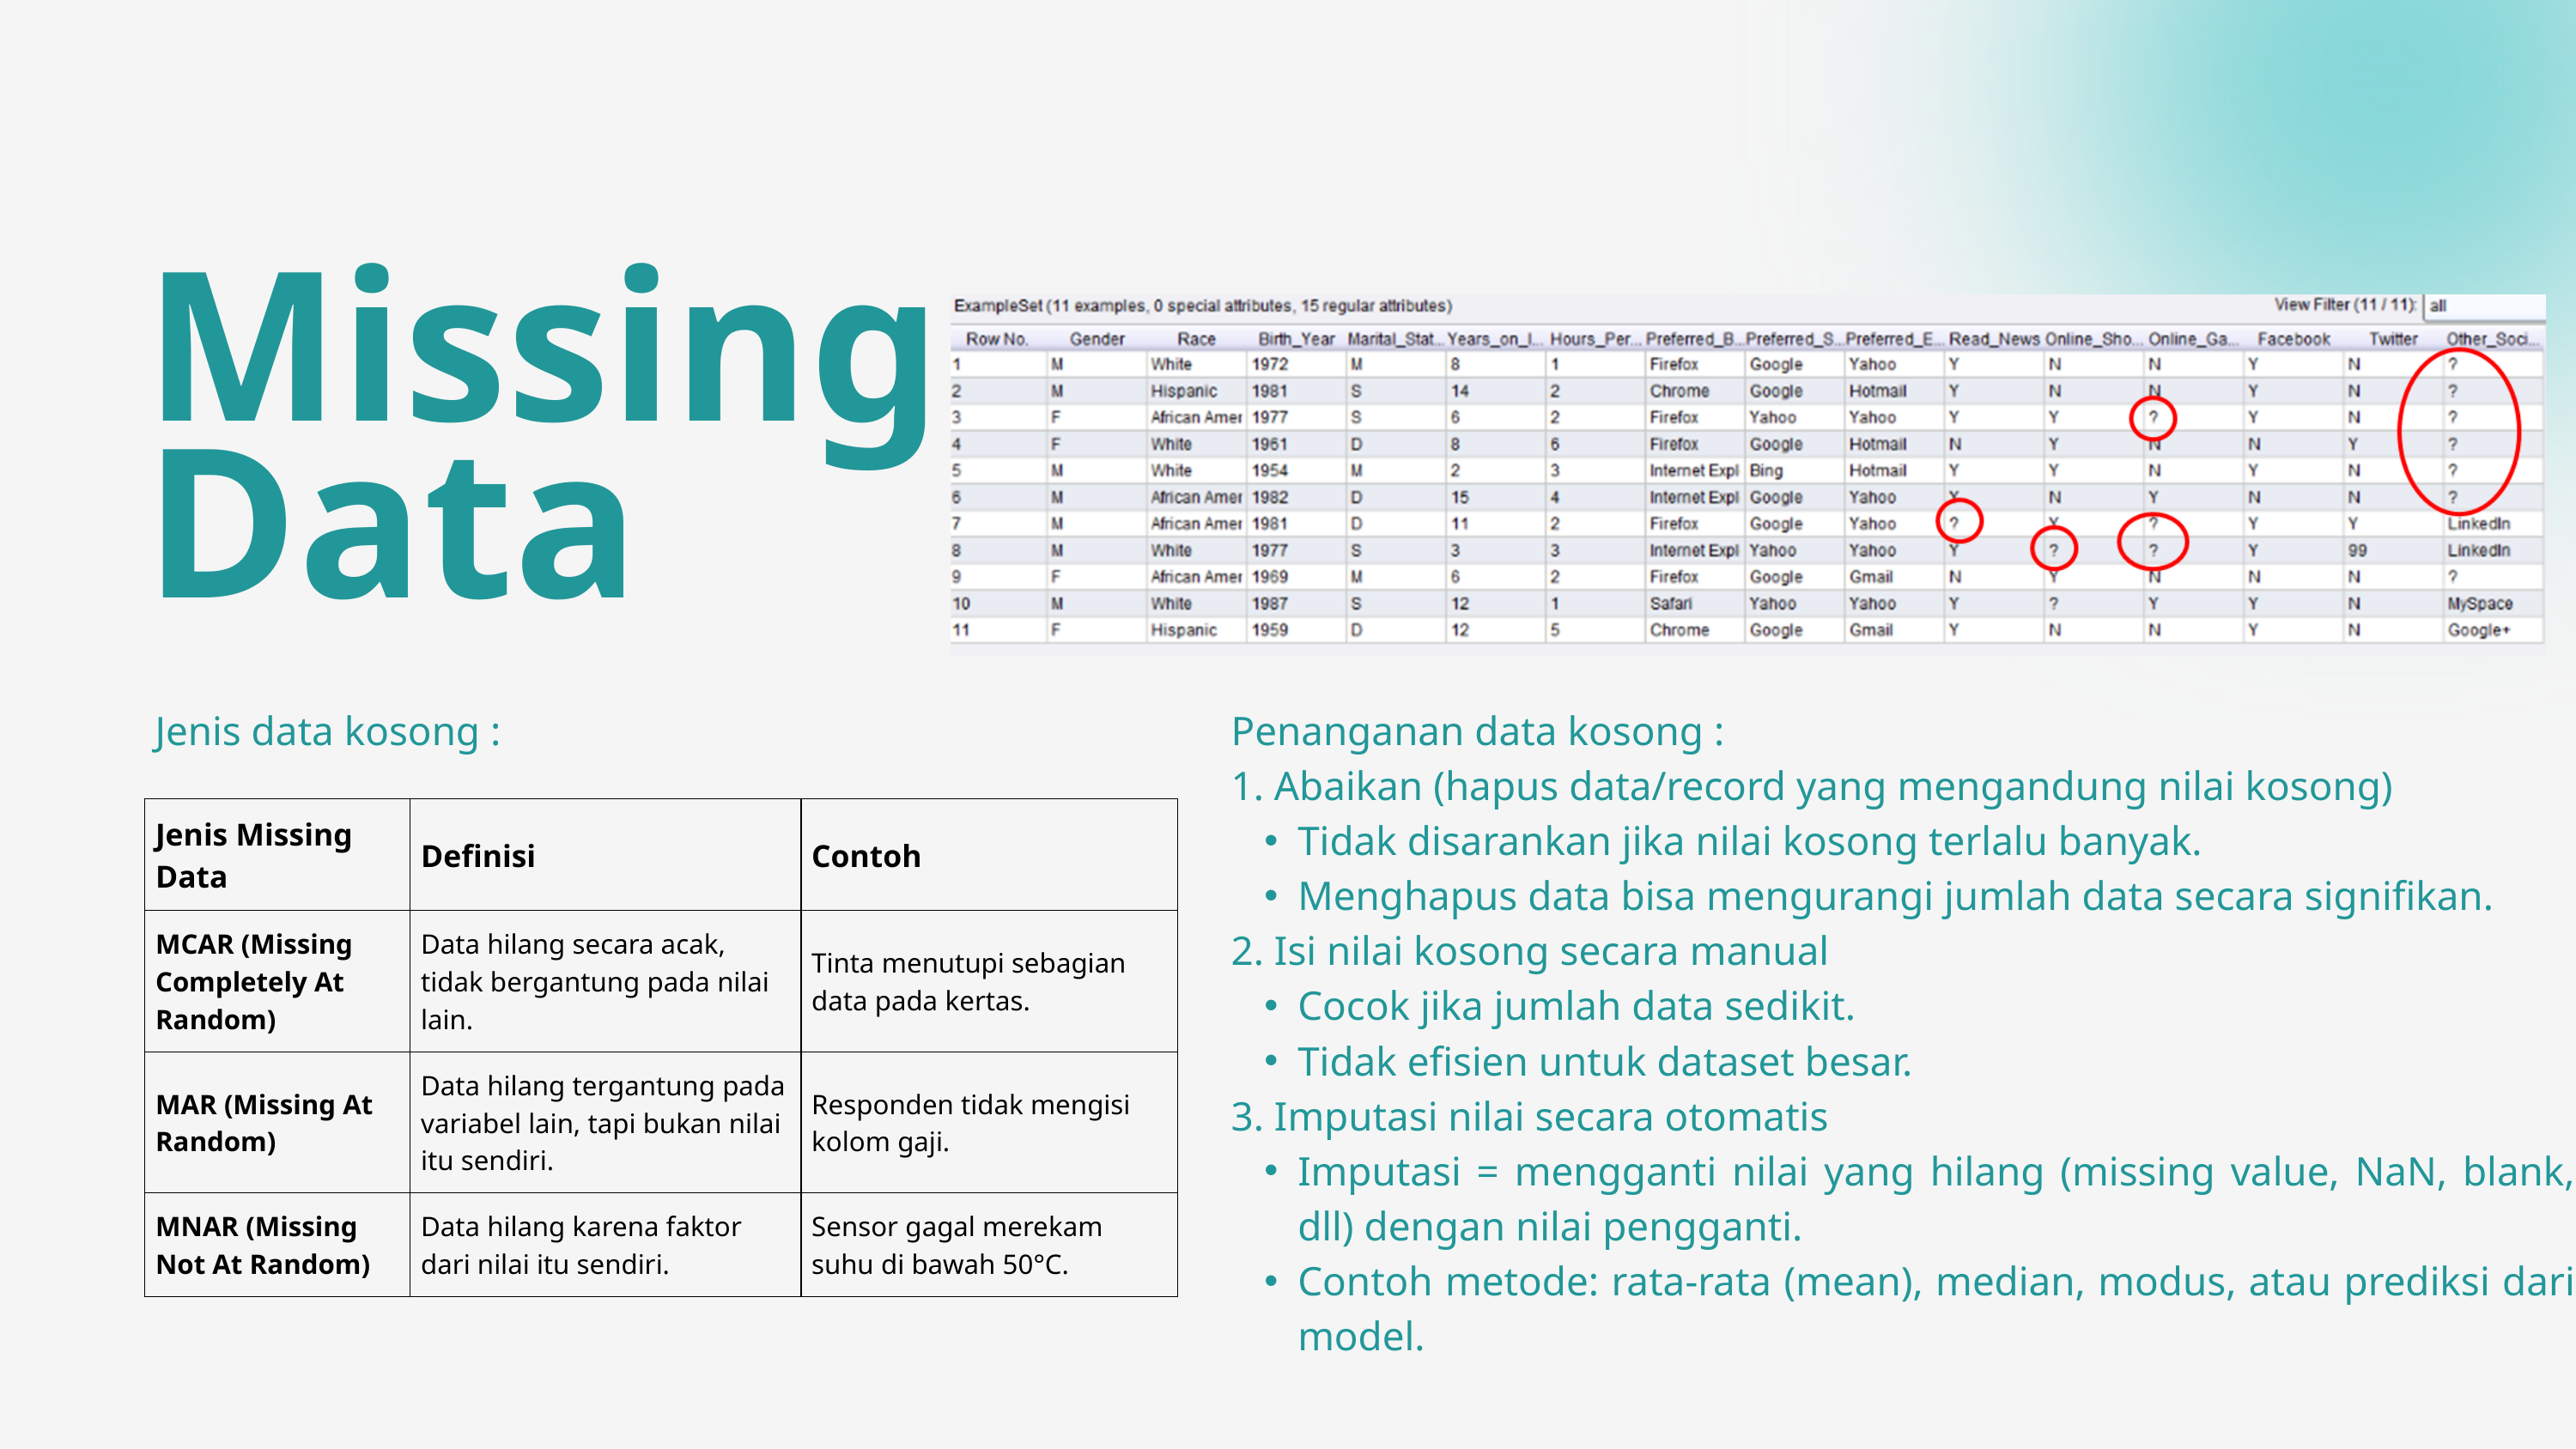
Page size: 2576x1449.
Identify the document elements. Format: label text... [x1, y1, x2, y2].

table_cell Data hilang karena faktor dari nilai itu sendiri. [410, 1193, 800, 1296]
table_cell Data hilang secara acak, tidak bergantung pada nilai lain. [410, 911, 800, 1052]
table_cell MCAR (Missing Completely At Random) [145, 911, 410, 1052]
table_header Contoh [802, 799, 1177, 910]
table_cell MAR (Missing At Random) [145, 1052, 410, 1192]
text_box Penanganan data kosong : 1. Abaikan (hapus data/record yang mengandung nilai kosong) Tidak disarankan jika nilai kosong terlalu banyak. Menghapus data bisa mengurangi jumlah data secara signifikan. 2. Isi nilai kosong secara manual Cocok jika jumlah data sedikit. Tidak efisien untuk dataset besar. 3. Imputasi nilai secara otomatis Imputasi = mengganti nilai yang hilang (missing value, NaN, blank, dll) dengan nilai pengganti. Contoh metode: rata-rata (mean), median, modus, atau prediksi dari model. [1230, 698, 2576, 1449]
table_cell Responden tidak mengisi kolom gaji. [802, 1052, 1177, 1192]
text_box Missing Data [144, 286, 1231, 640]
table_cell Tinta menutupi sebagian data pada kertas. [802, 911, 1177, 1052]
table_cell MNAR (Missing Not At Random) [145, 1193, 410, 1296]
table_cell Sensor gagal merekam suhu di bawah 50°C. [802, 1193, 1177, 1296]
table_cell Data hilang tergantung pada variabel lain, tapi bukan nilai itu sendiri. [410, 1052, 800, 1192]
text_box Jenis data kosong : [144, 698, 1230, 754]
text_box [951, 294, 2547, 656]
table_header Definisi [410, 799, 800, 910]
table_header Jenis Missing Data [145, 799, 410, 910]
text_box [1725, 0, 2576, 698]
